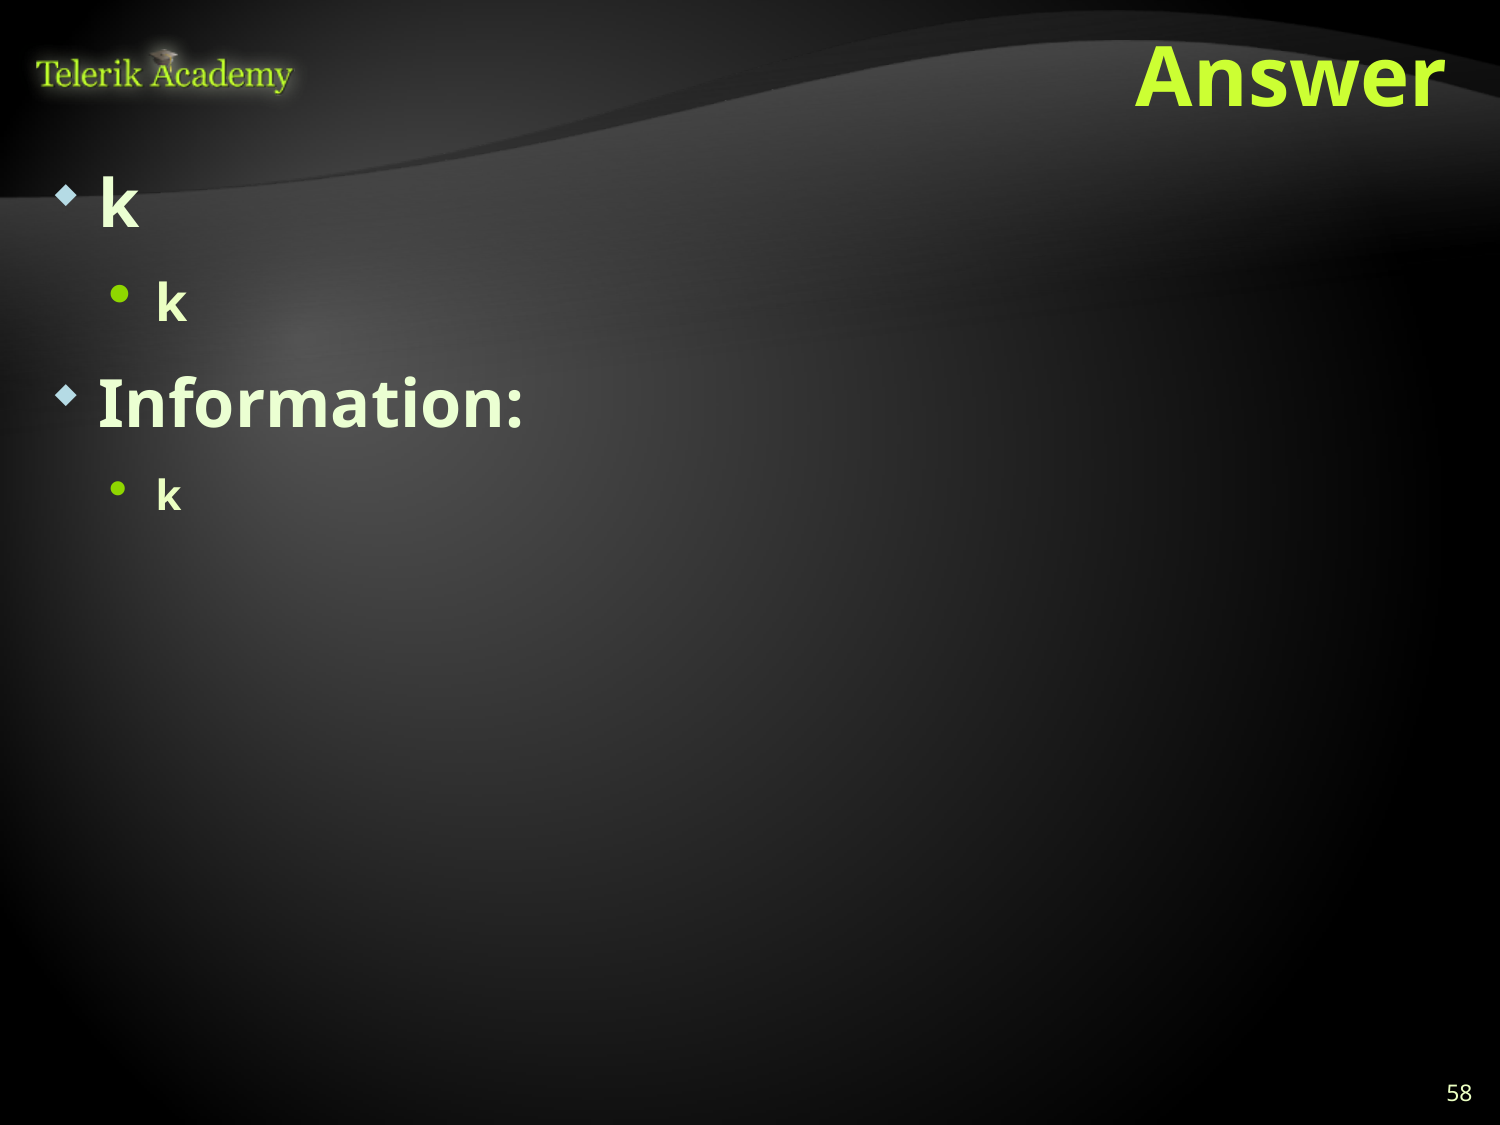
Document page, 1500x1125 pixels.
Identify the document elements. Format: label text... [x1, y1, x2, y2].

slide_number 58 [1412, 1074, 1488, 1113]
title Answer [300, 12, 1463, 149]
list k k Information: k [37, 149, 1463, 1100]
picture [0, 0, 1500, 1125]
